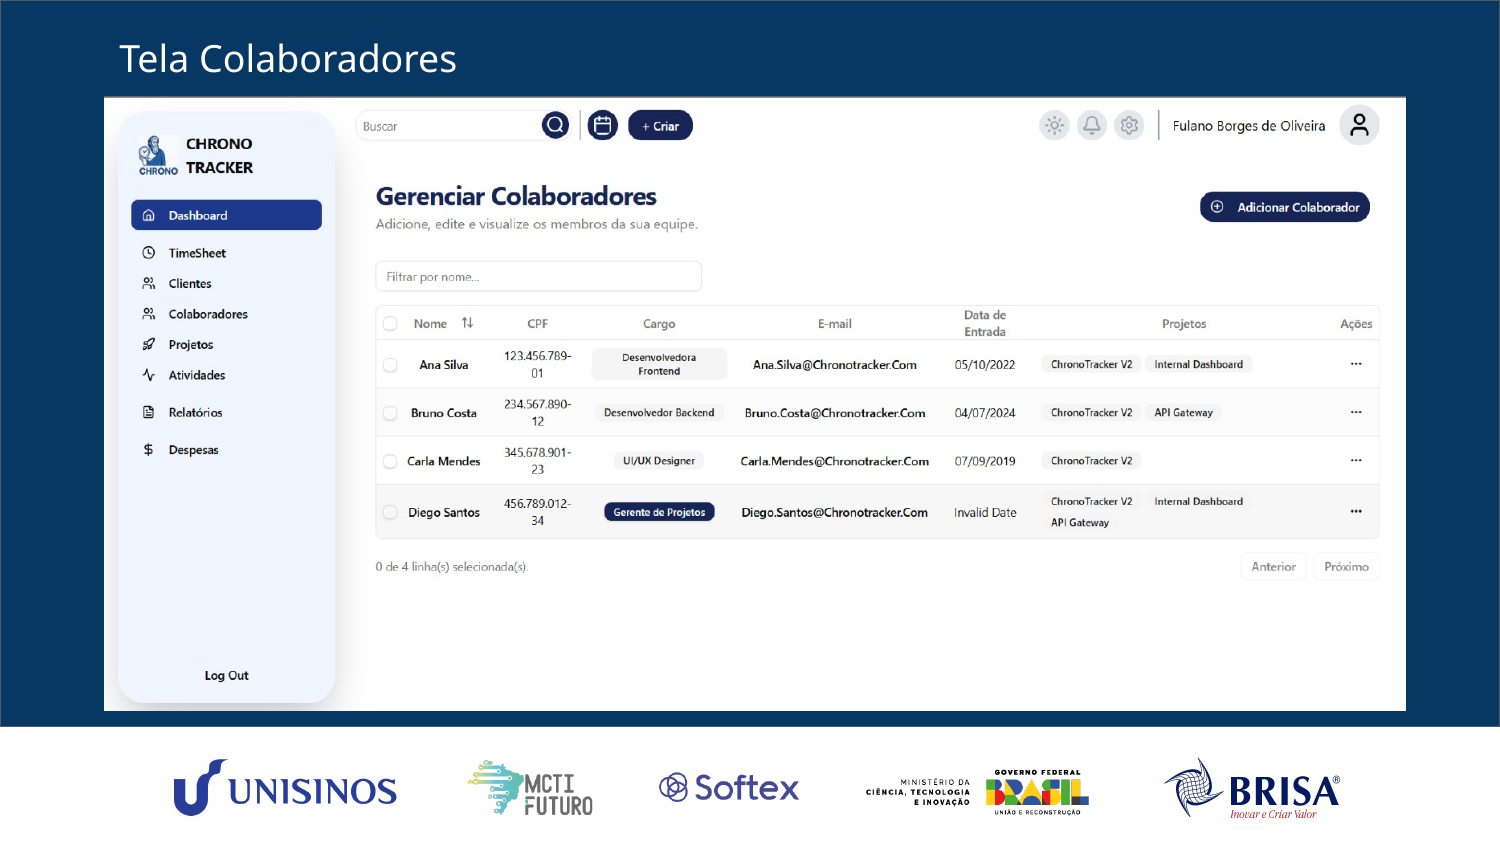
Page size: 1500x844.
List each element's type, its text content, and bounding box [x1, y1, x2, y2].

picture [172, 741, 1341, 834]
text_box Tela Colaboradores [104, 20, 1135, 95]
picture [104, 95, 1407, 711]
text_box [0, 0, 1500, 727]
